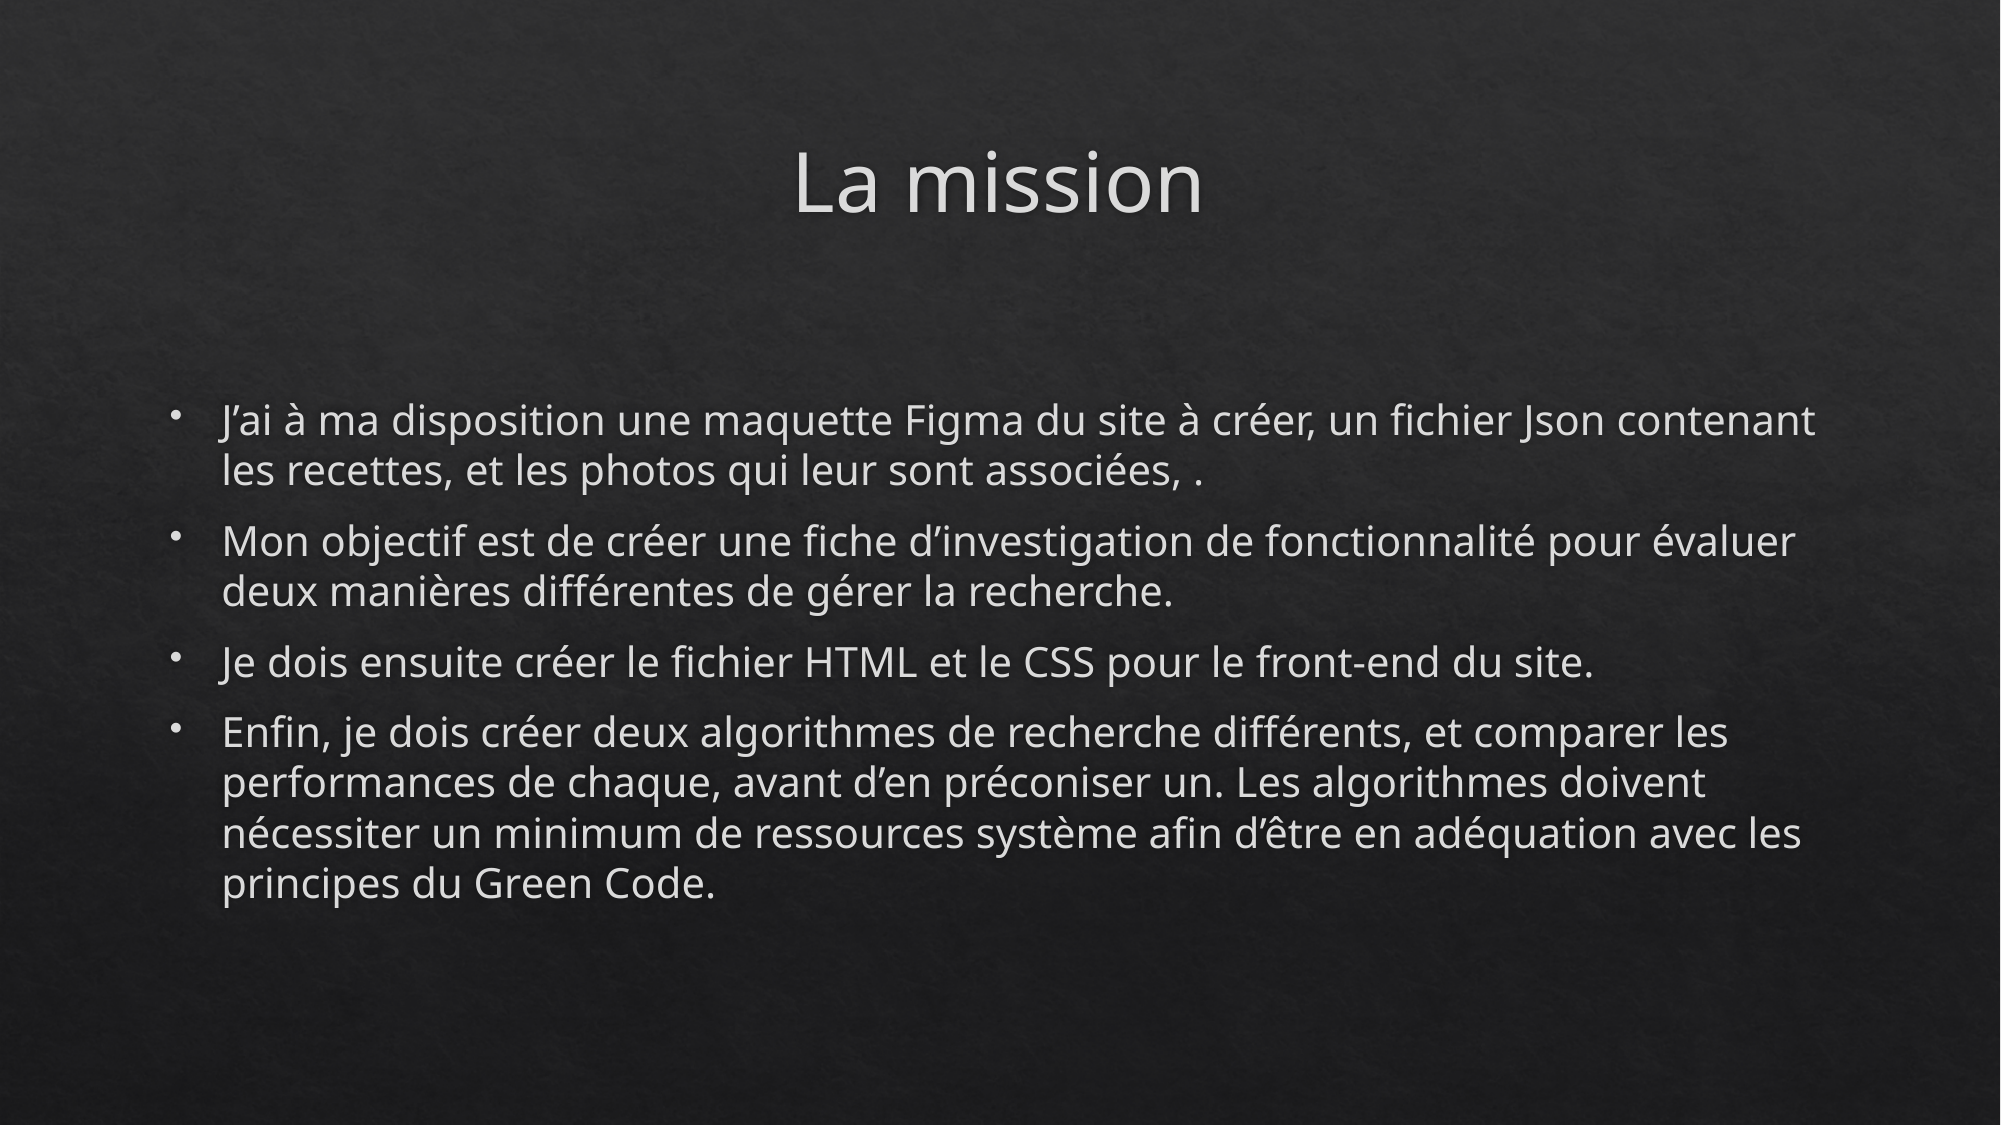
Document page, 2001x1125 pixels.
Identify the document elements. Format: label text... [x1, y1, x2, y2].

title La mission [149, 99, 1849, 260]
list J’ai à ma disposition une maquette Figma du site à créer, un fichier Json contenant les recettes, et les photos qui leur sont associées, . Mon objectif est de créer une fiche d’investigation de fonctionnalité pour évaluer deux manières différentes de gérer la recherche. Je dois ensuite créer le fichier HTML et le CSS pour le front-end du site. Enfin, je dois créer deux algorithmes de recherche différents, et comparer les performances de chaque, avant d’en préconiser un. Les algorithmes doivent nécessiter un minimum de ressources système afin d’être en adéquation avec les principes du Green Code. [149, 386, 1849, 950]
